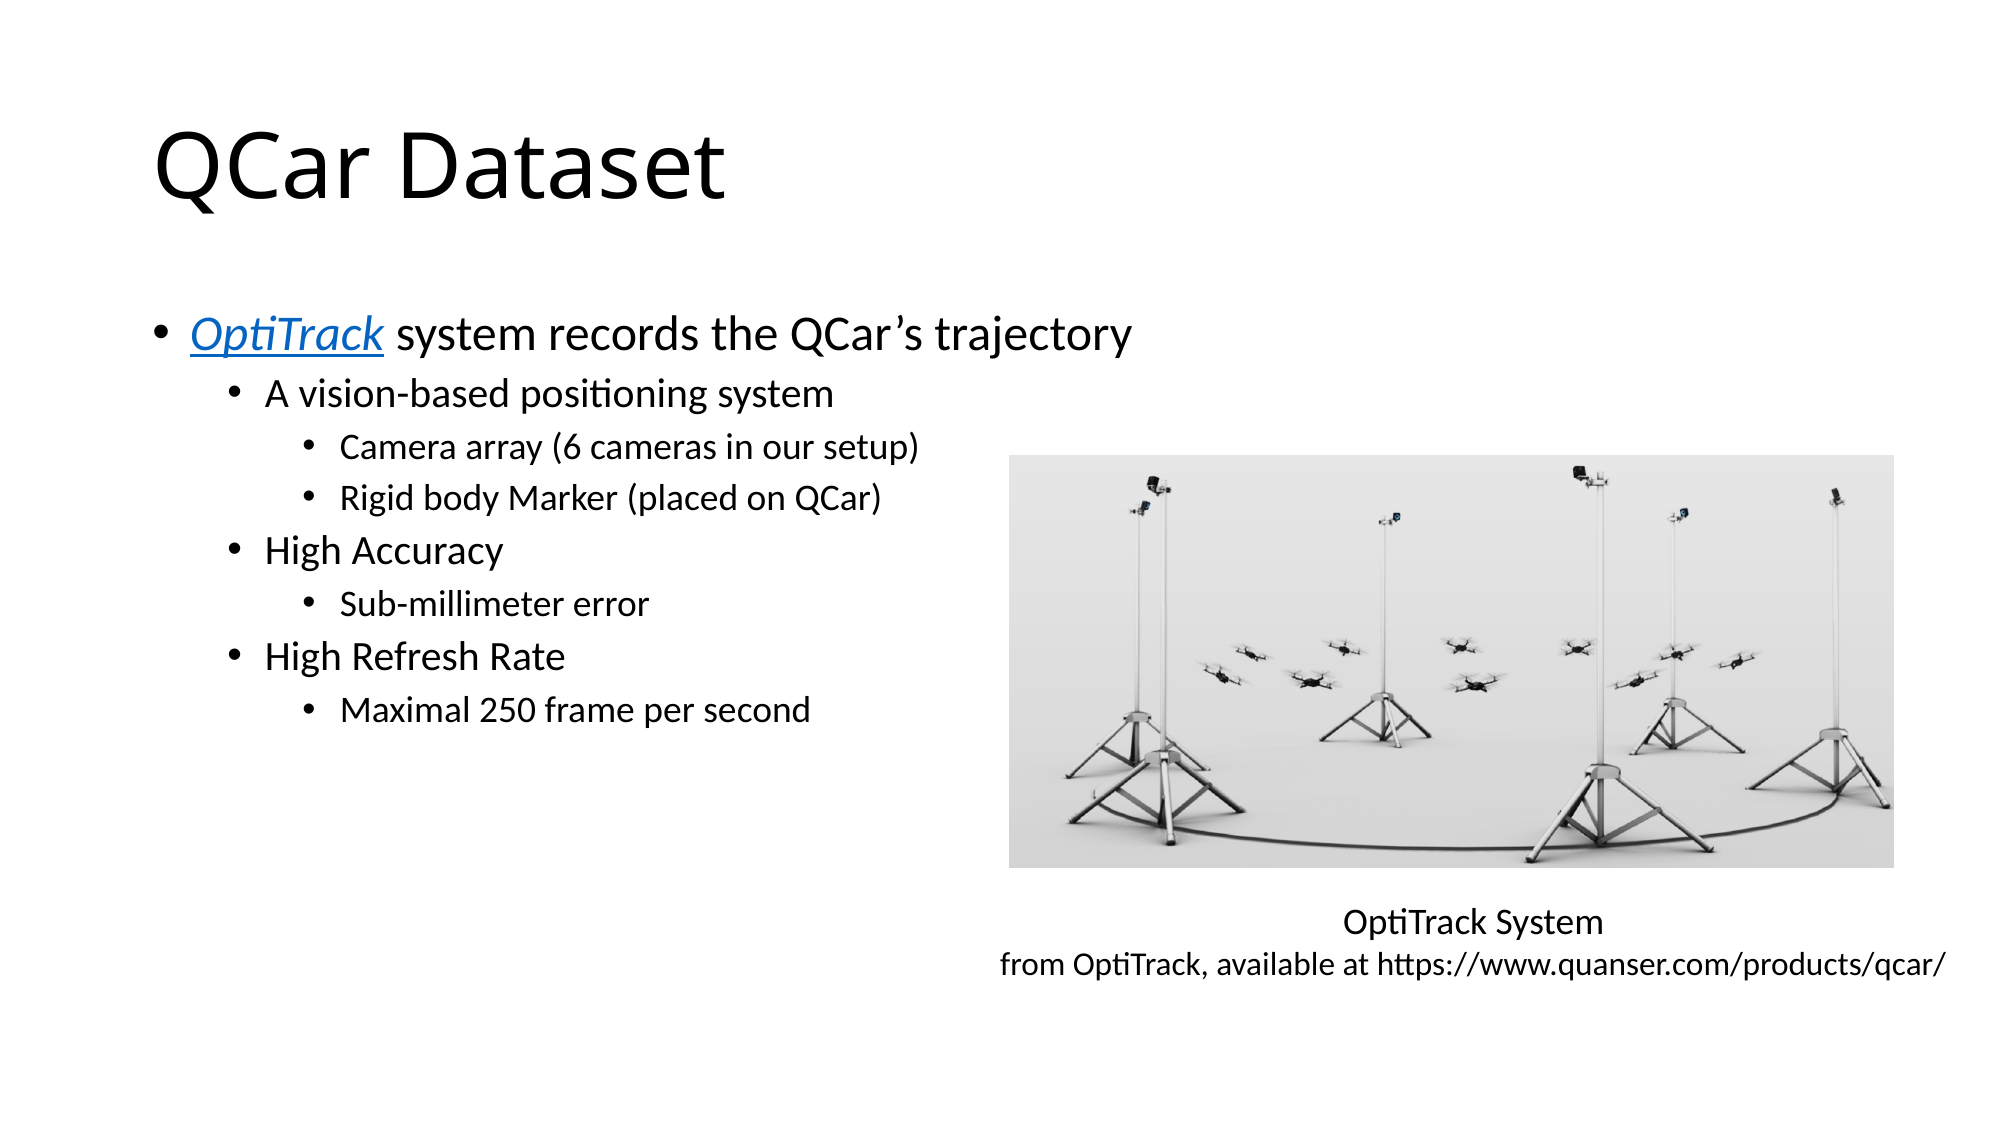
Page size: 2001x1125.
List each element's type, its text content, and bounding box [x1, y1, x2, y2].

title QCar Dataset [137, 59, 1863, 278]
list OptiTrack system records the QCar’s trajectory A vision-based positioning system Camera array (6 cameras in our setup) Rigid body Marker (placed on QCar) High Accuracy Sub-millimeter error High Refresh Rate Maximal 250 frame per second [137, 299, 1363, 1014]
text_box OptiTrack System from OptiTrack, available at https://www.quanser.com/products/qcar/ [985, 889, 1963, 990]
picture [1009, 455, 1894, 868]
